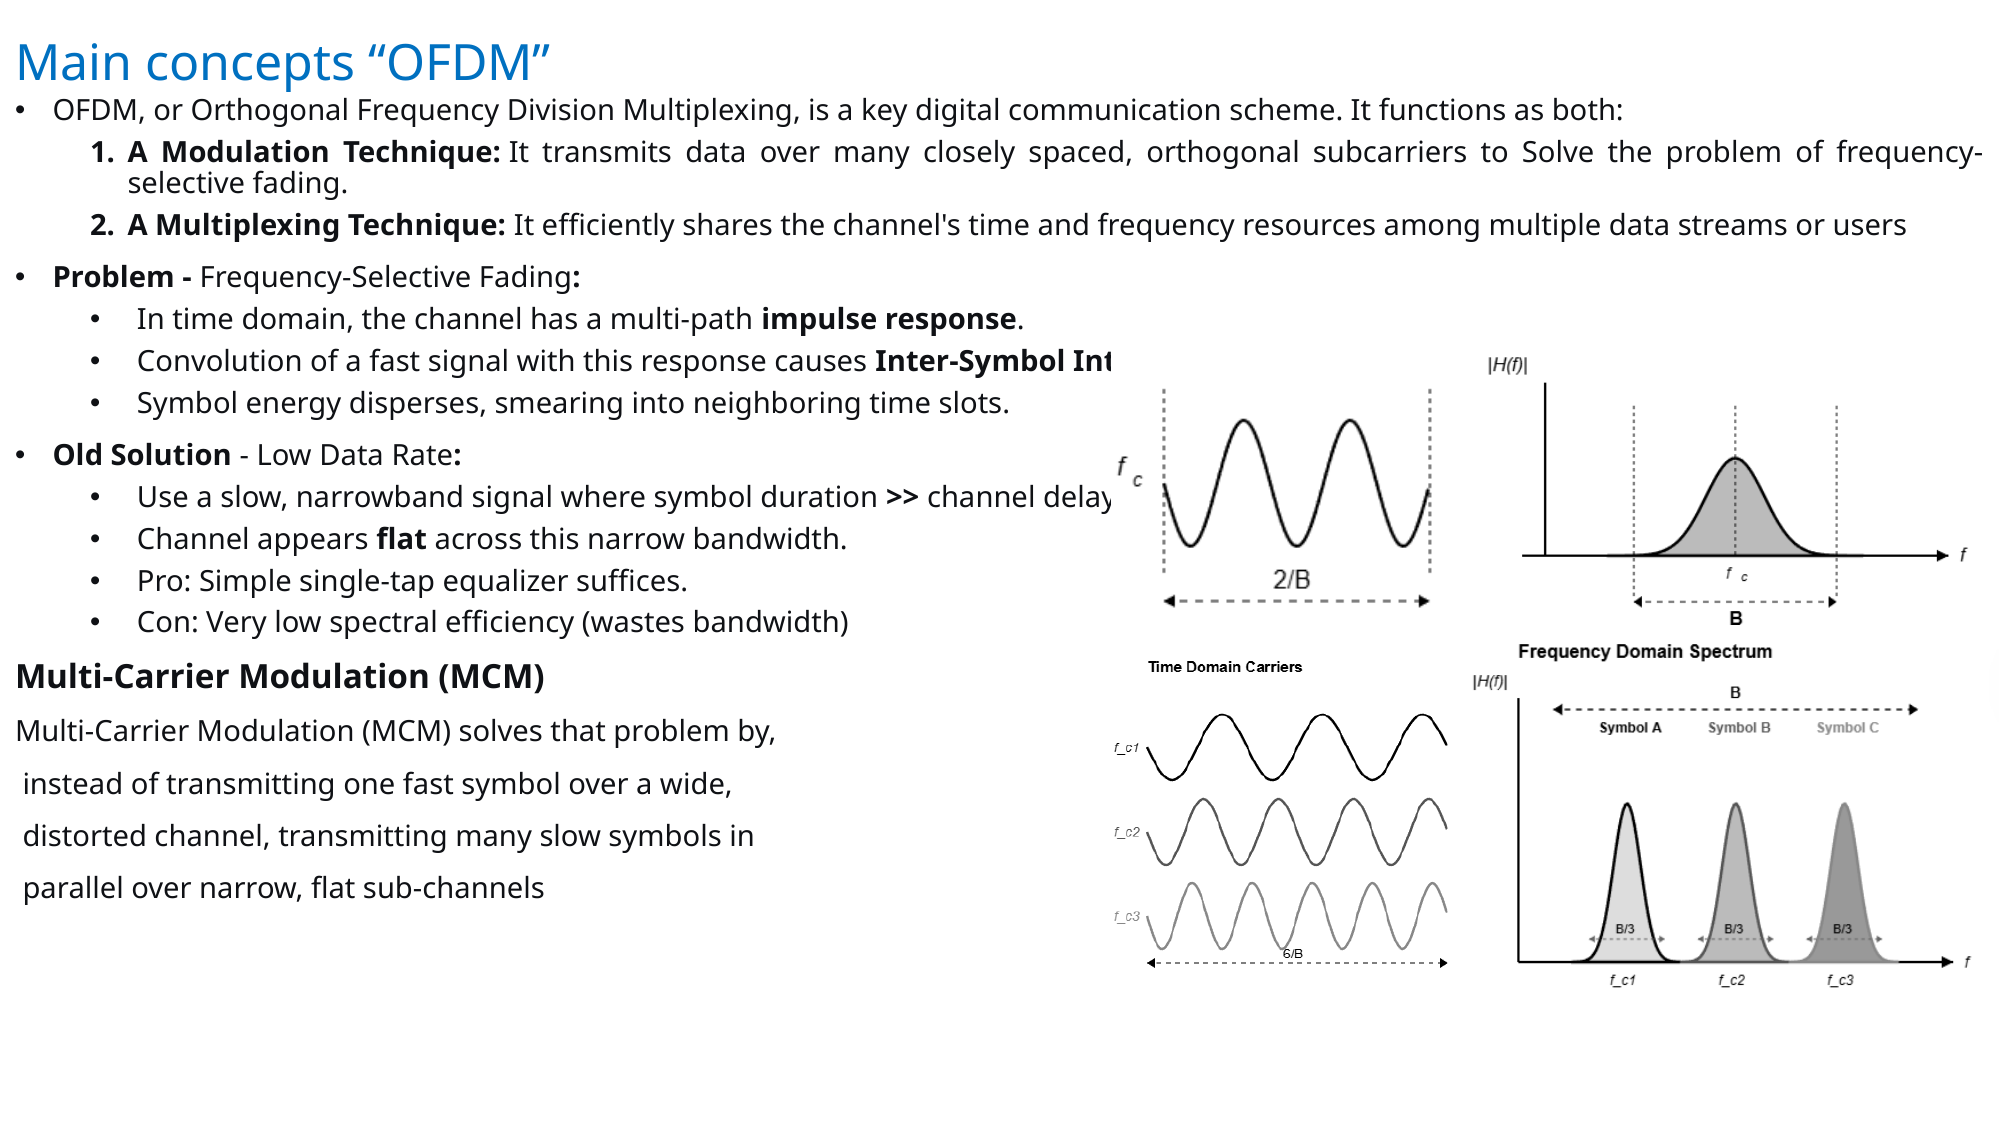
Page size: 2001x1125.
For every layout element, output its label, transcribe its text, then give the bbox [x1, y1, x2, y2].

title Main concepts “OFDM” [0, 0, 1863, 88]
list OFDM, or Orthogonal Frequency Division Multiplexing, is a key digital communication scheme. It functions as both: A Modulation Technique: It transmits data over many closely spaced, orthogonal subcarriers to Solve the problem of frequency-selective fading. A Multiplexing Technique: It efficiently shares the channel's time and frequency resources among multiple data streams or users Problem - Frequency-Selective Fading: In time domain, the channel has a multi-path impulse response. Convolution of a fast signal with this response causes Inter-Symbol Interference (ISI). Symbol energy disperses, smearing into neighboring time slots. Old Solution - Low Data Rate: Use a slow, narrowband signal where symbol duration >> channel delay spread. Channel appears flat across this narrow bandwidth. Pro: Simple single-tap equalizer suffices. Con: Very low spectral efficiency (wastes bandwidth) Multi-Carrier Modulation (MCM) Multi-Carrier Modulation (MCM) solves that problem by, instead of transmitting one fast symbol over a wide, distorted channel, transmitting many slow symbols in parallel over narrow, flat sub-channels [0, 88, 2000, 1125]
picture [1110, 339, 1464, 625]
picture [1483, 347, 1975, 625]
picture [1110, 635, 2000, 1000]
